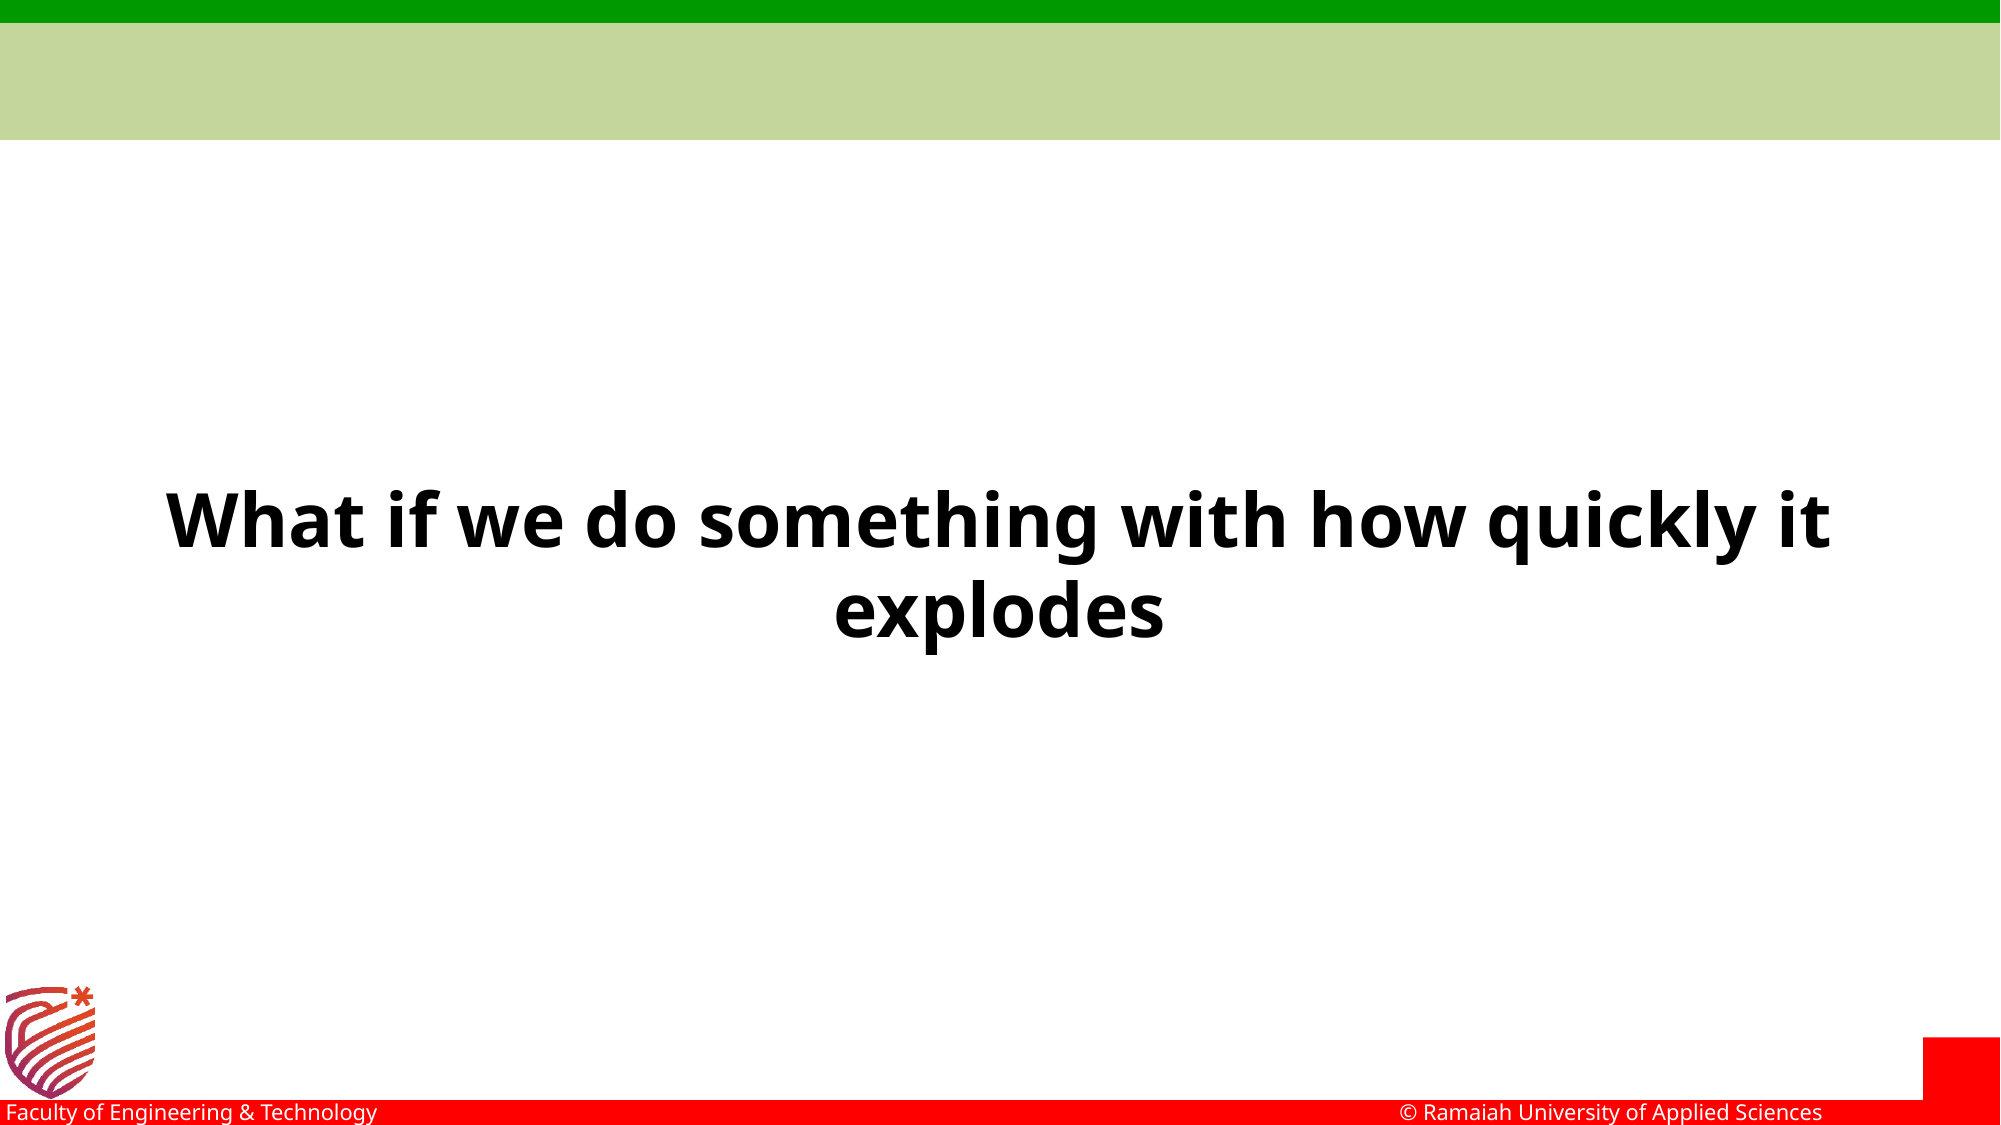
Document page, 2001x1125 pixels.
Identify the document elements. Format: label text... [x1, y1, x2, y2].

picture [5, 986, 95, 1099]
title What if we do something with how quickly it explodes [30, 510, 1970, 615]
